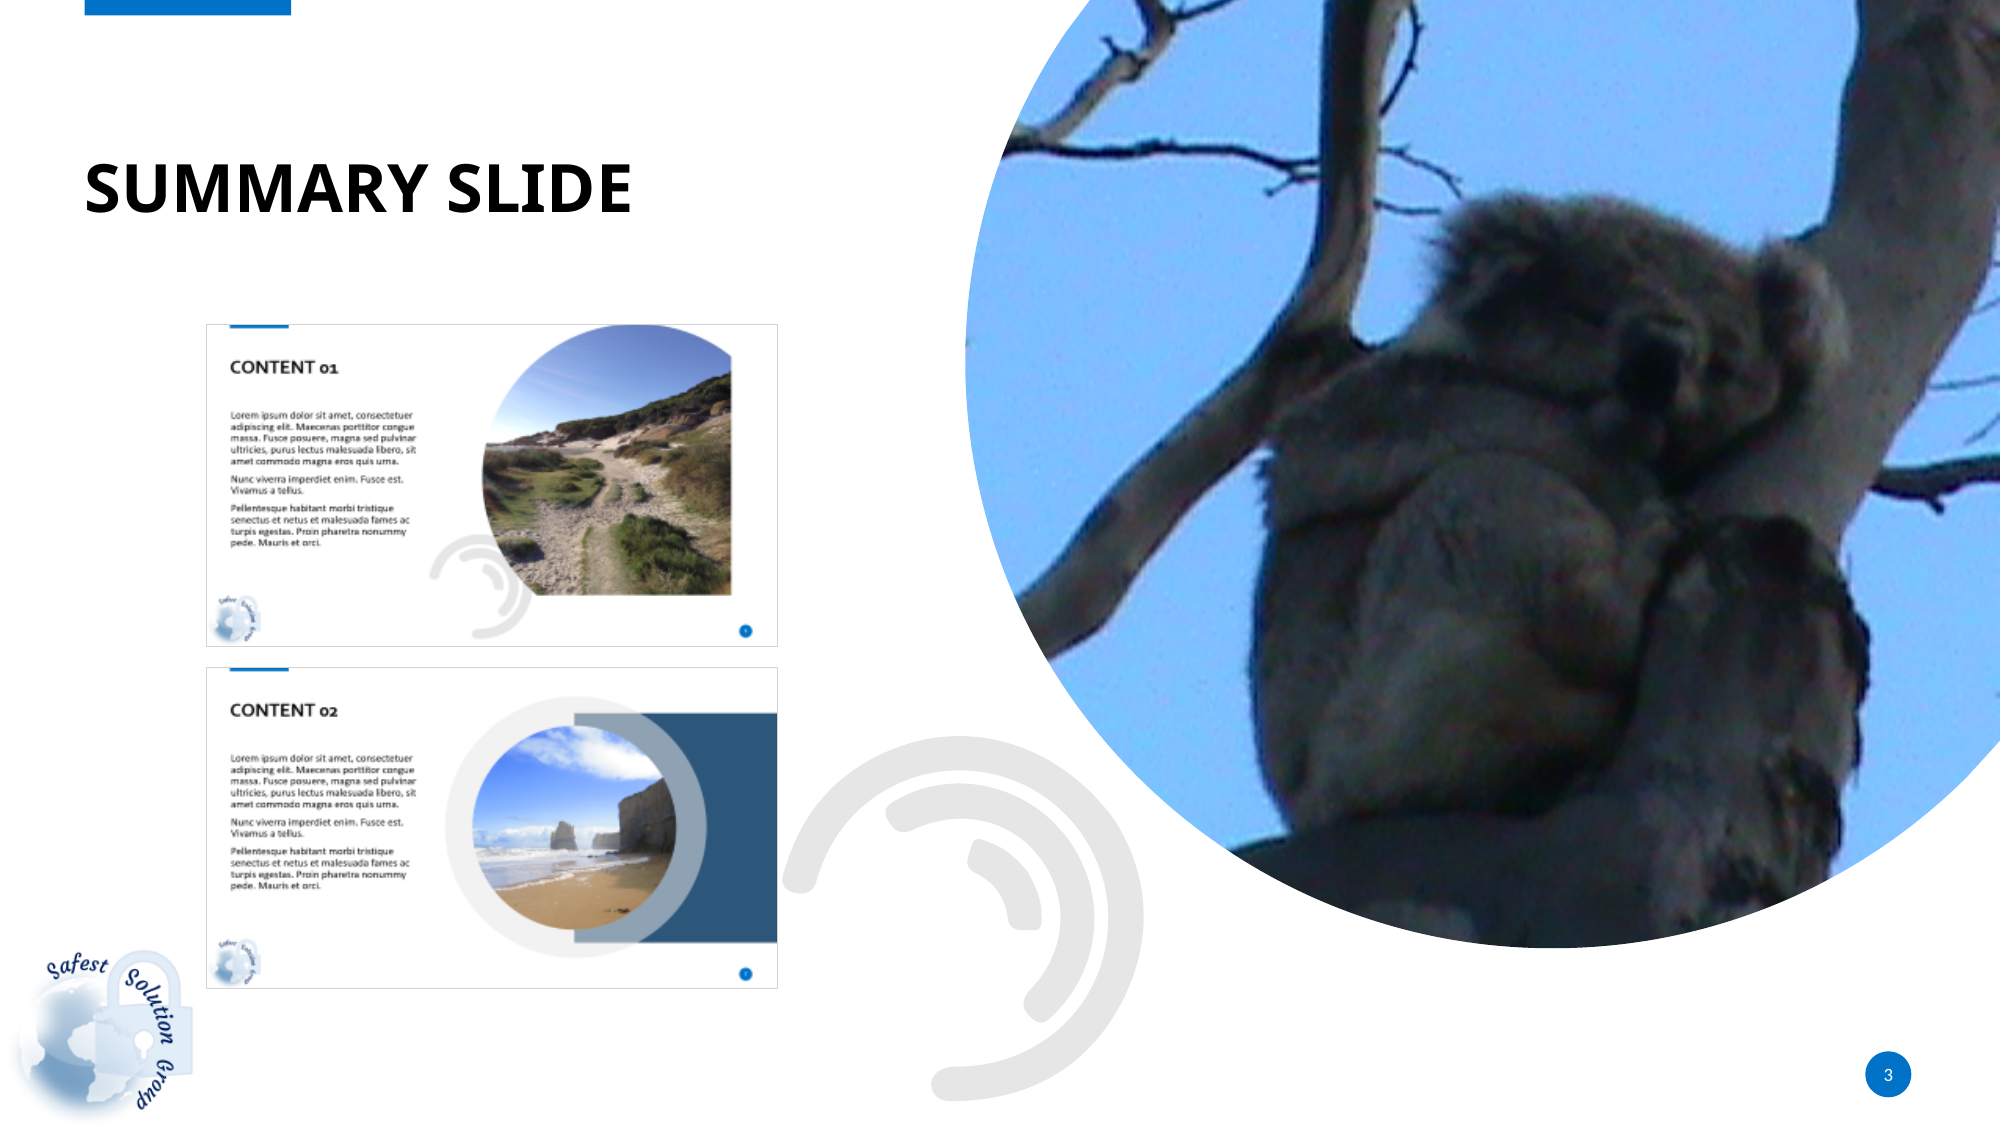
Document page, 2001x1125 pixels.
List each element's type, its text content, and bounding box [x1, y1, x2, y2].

slide_number 3 [1864, 1059, 1913, 1090]
picture [2, 931, 201, 1125]
picture [207, 668, 777, 988]
picture [965, 0, 2000, 949]
picture [207, 325, 777, 646]
title Summary slide [84, 81, 895, 300]
